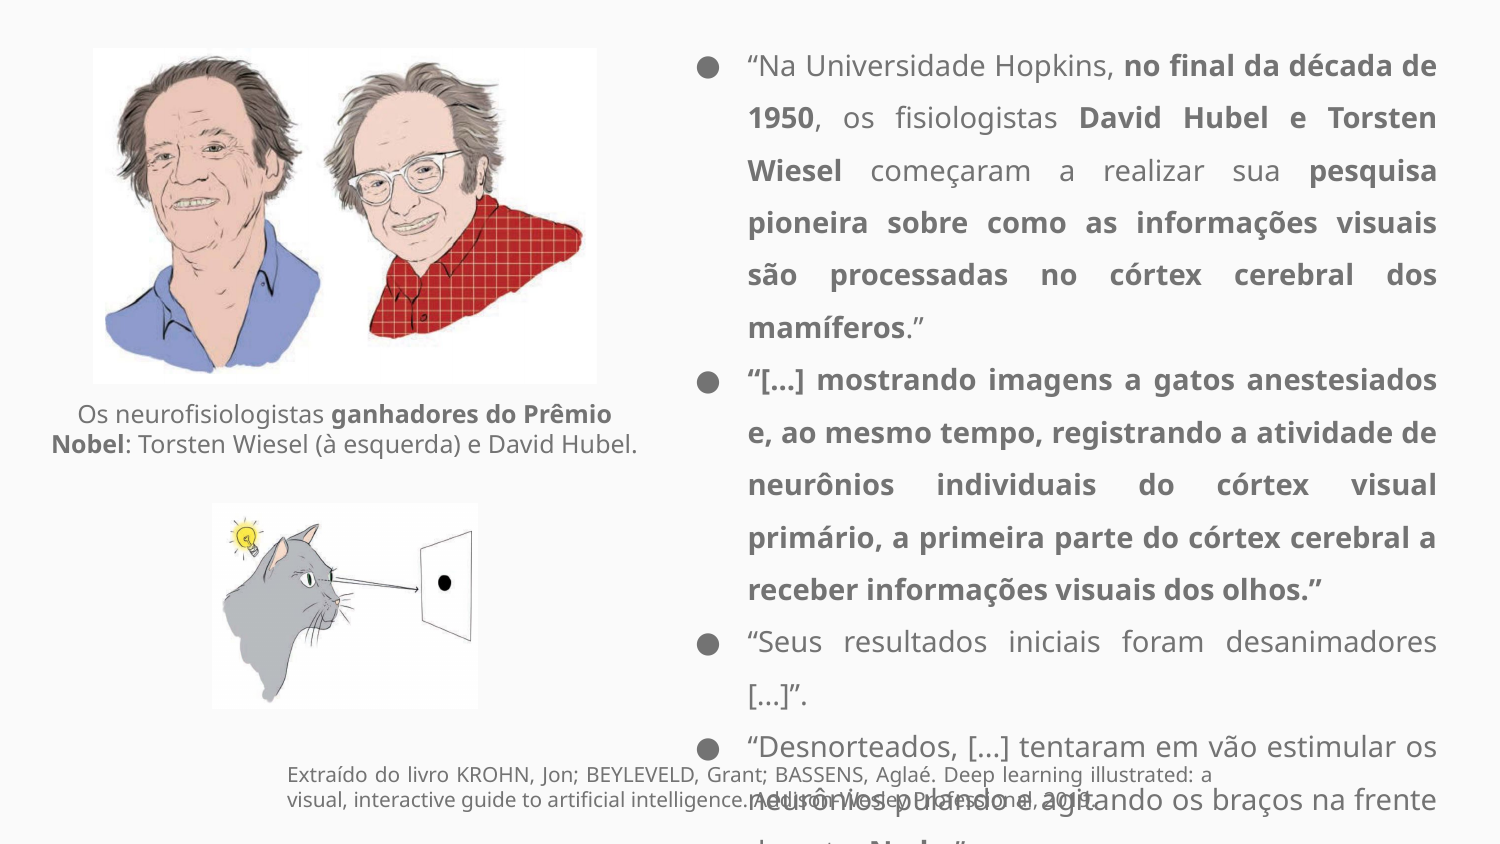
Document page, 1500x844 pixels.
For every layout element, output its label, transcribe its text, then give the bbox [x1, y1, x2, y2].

picture [93, 48, 597, 384]
text_box Extraído do livro KROHN, Jon; BEYLEVELD, Grant; BASSENS, Aglaé. Deep learning illustrated: a visual, interactive guide to artificial intelligence. Addison-Wesley Professional, 2019. [272, 747, 1228, 827]
list “Na Universidade Hopkins, no final da década de 1950, os fisiologistas David Hubel e Torsten Wiesel começaram a realizar sua pesquisa pioneira sobre como as informações visuais são processadas no córtex cerebral dos mamíferos.” “[...] mostrando imagens a gatos anestesiados e, ao mesmo tempo, registrando a atividade de neurônios individuais do córtex visual primário, a primeira parte do córtex cerebral a receber informações visuais dos olhos.” “Seus resultados iniciais foram desanimadores [...]”. “Desnorteados, [...] tentaram em vão estimular os neurônios pulando e agitando os braços na frente do gato. Nada.” [657, 14, 1453, 698]
text_box Os neurofisiologistas ganhadores do Prêmio Nobel: Torsten Wiesel (à esquerda) e David Hubel. [32, 383, 658, 474]
picture [212, 503, 478, 709]
